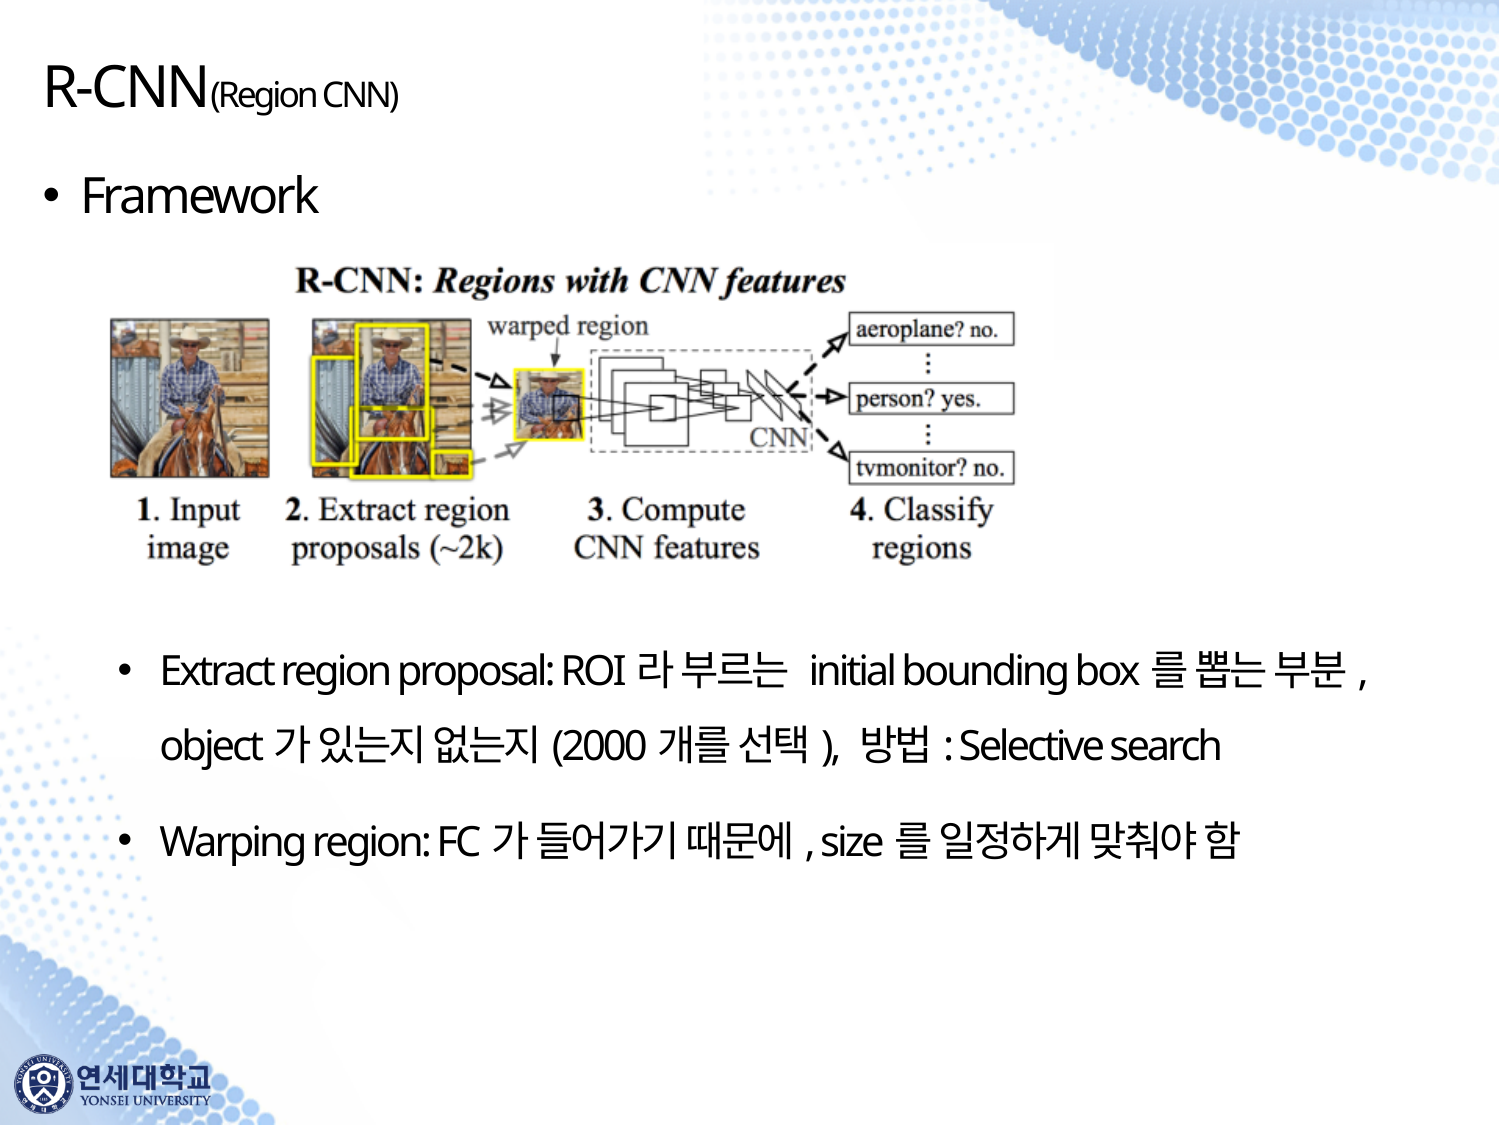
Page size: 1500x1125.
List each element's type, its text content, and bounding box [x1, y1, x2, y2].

list Framework Extract region proposal: ROI라 부르는 initial bounding box를 뽑는 부분, object가 있는지 없는지(2000개를 선택), 방법: Selective search Warping region: FC가 들어가기 때문에, size를 일정하게 맞춰야 함 [34, 161, 1463, 1034]
title R-CNN(Region CNN) [34, 34, 1463, 142]
picture [0, 0, 1499, 1125]
